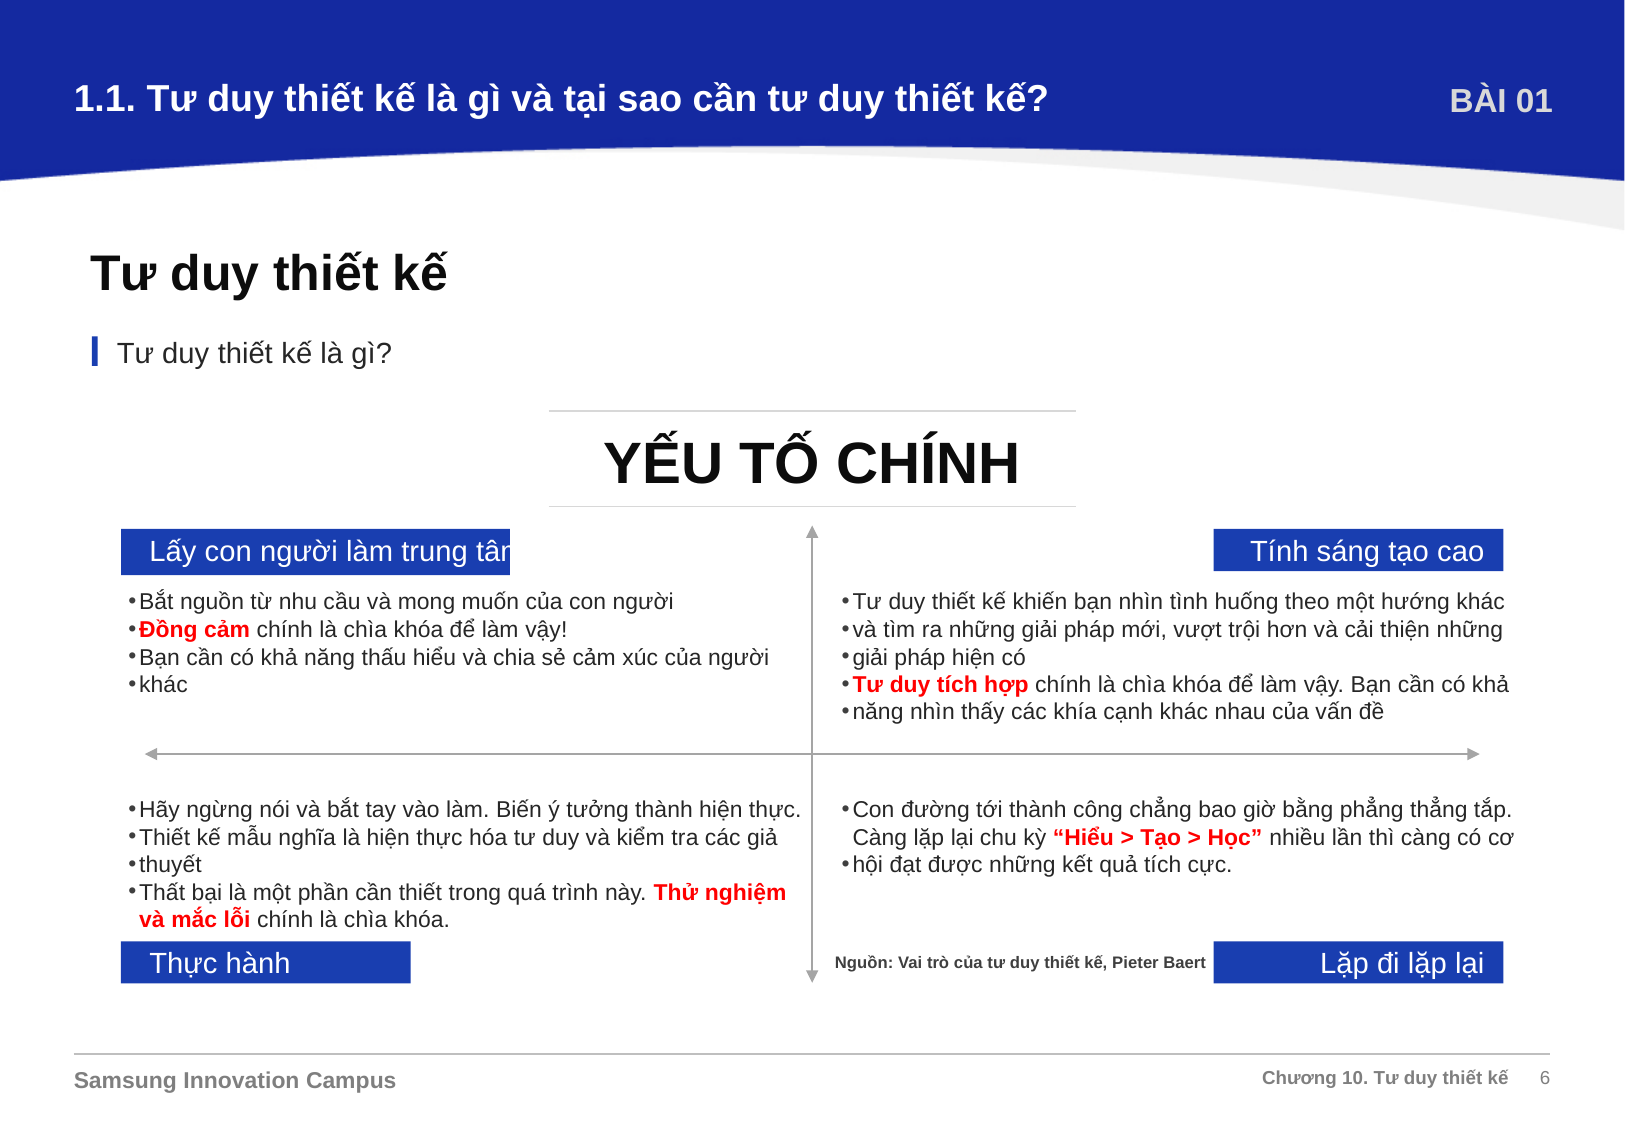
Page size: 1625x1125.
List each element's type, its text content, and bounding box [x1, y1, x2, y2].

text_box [91, 334, 1533, 371]
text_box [73, 73, 1554, 120]
text_box Tư duy thiết kế [89, 240, 1533, 301]
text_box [120, 410, 1543, 984]
picture [0, 0, 1625, 1125]
